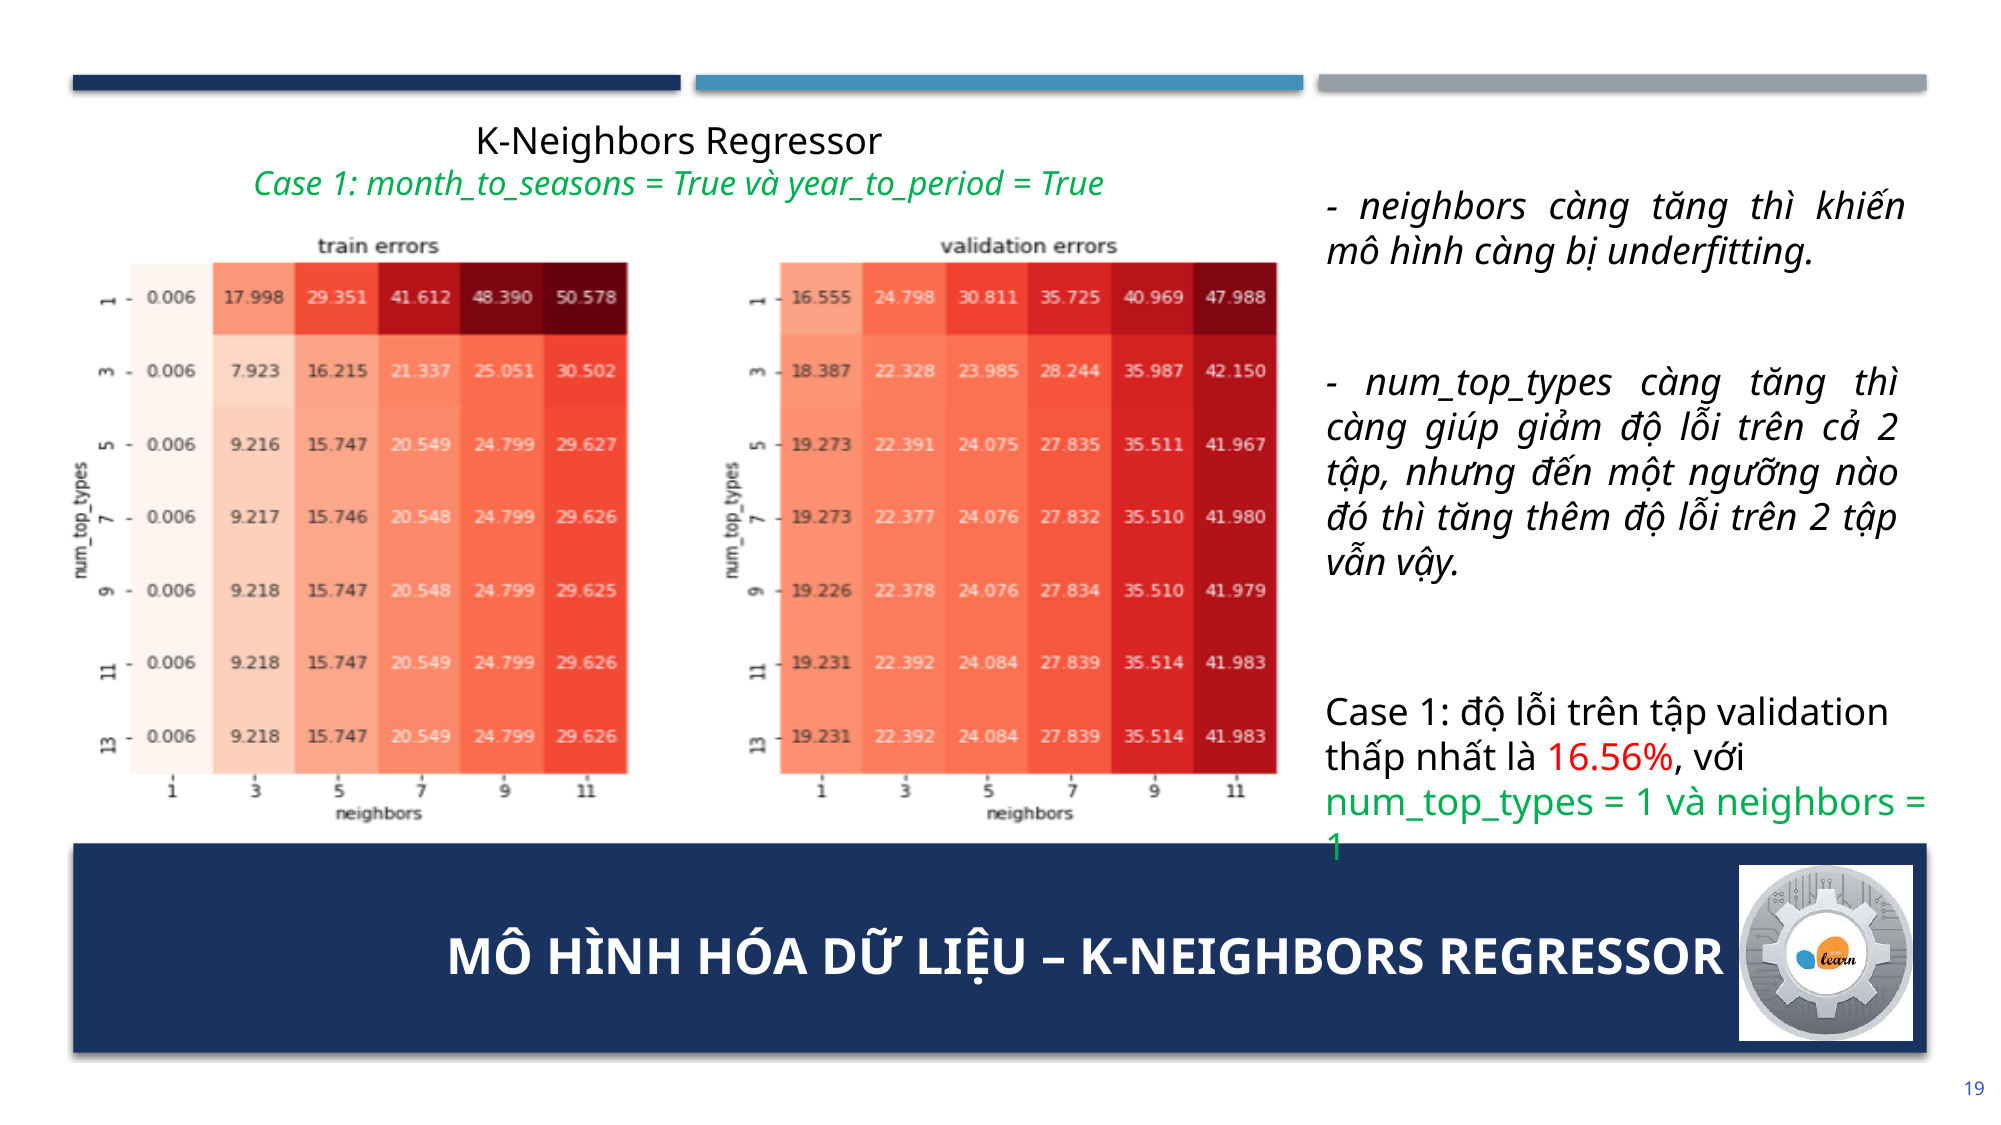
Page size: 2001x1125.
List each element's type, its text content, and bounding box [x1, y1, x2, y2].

text_box - neighbors càng tăng thì khiến mô hình càng bị underfitting. [1311, 174, 1922, 280]
picture [1739, 864, 1913, 1042]
text_box - num_top_types càng tăng thì càng giúp giảm độ lỗi trên cả 2 tập, nhưng đến một ngưỡng nào đó thì tăng thêm độ lỗi trên 2 tập vẫn vậy. [1311, 350, 1914, 590]
slide_number 19 [1827, 1059, 2000, 1120]
text_box Case 1: độ lỗi trên tập validation thấp nhất là 16.56%, với num_top_types = 1 và neighbors = 1 [1310, 680, 1957, 876]
title Mô hình hóa dữ liệu – K-neighbors regressor [110, 897, 1733, 1012]
picture [61, 235, 1289, 833]
text_box K-Neighbors Regressor Case 1: month_to_seasons = True và year_to_period = True [194, 109, 1164, 210]
